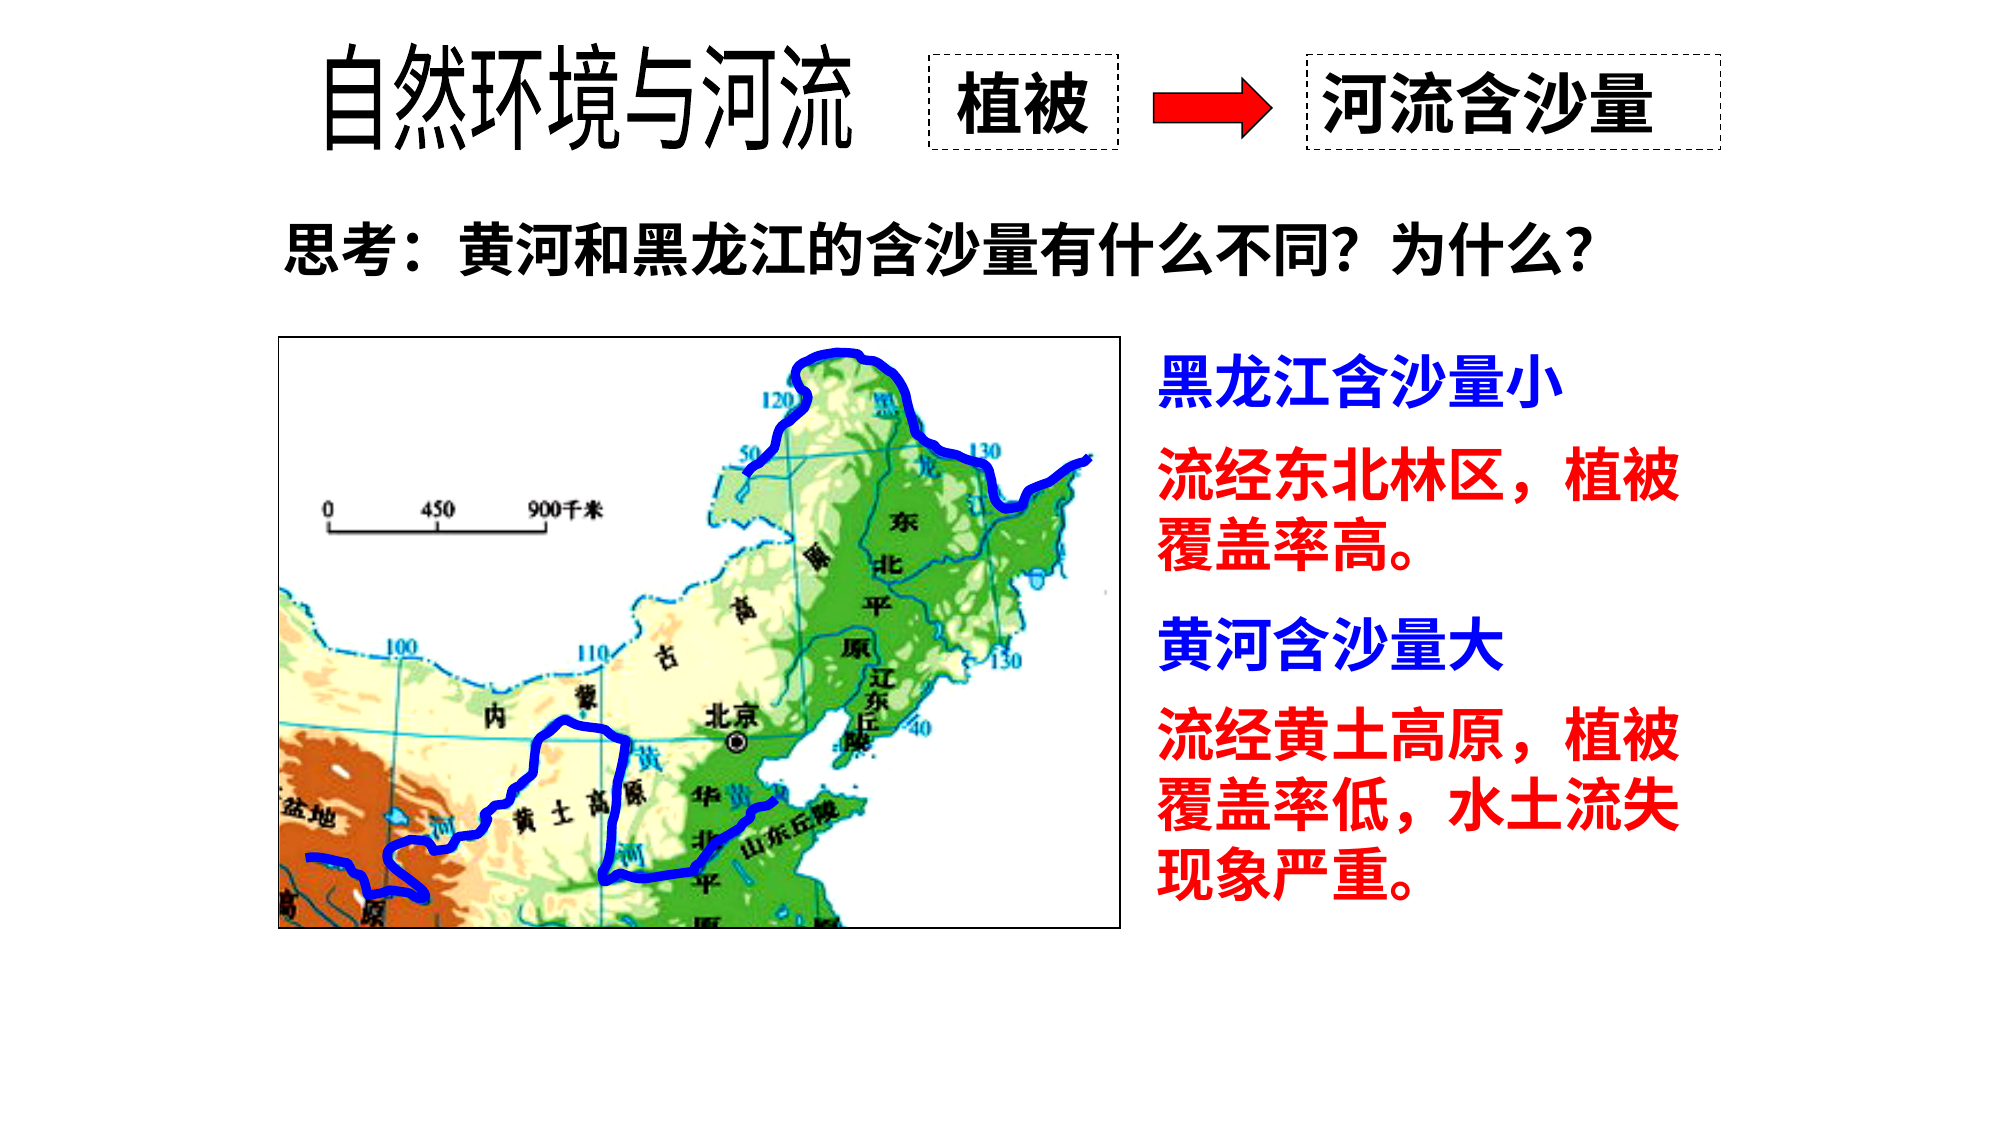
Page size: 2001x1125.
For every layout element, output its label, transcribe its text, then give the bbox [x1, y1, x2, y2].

text_box 黑龙江含沙量小 黄河含沙量大 [1141, 586, 1697, 686]
text_box 黑龙江含沙量小 黄河含沙量大 [1141, 337, 1697, 430]
text_box 流经东北林区，植被覆盖率高。 [1141, 430, 1697, 586]
text_box 思考：黄河和黑龙江的含沙量有什么不同？为什么？ [267, 205, 1745, 291]
picture [279, 337, 1120, 928]
text_box [1153, 78, 1272, 138]
text_box 植被 [929, 54, 1119, 150]
text_box 流经黄土高原，植被覆盖率低，水土流失现象严重。 [1141, 690, 1697, 916]
text_box 河流含沙量 [1307, 54, 1721, 150]
